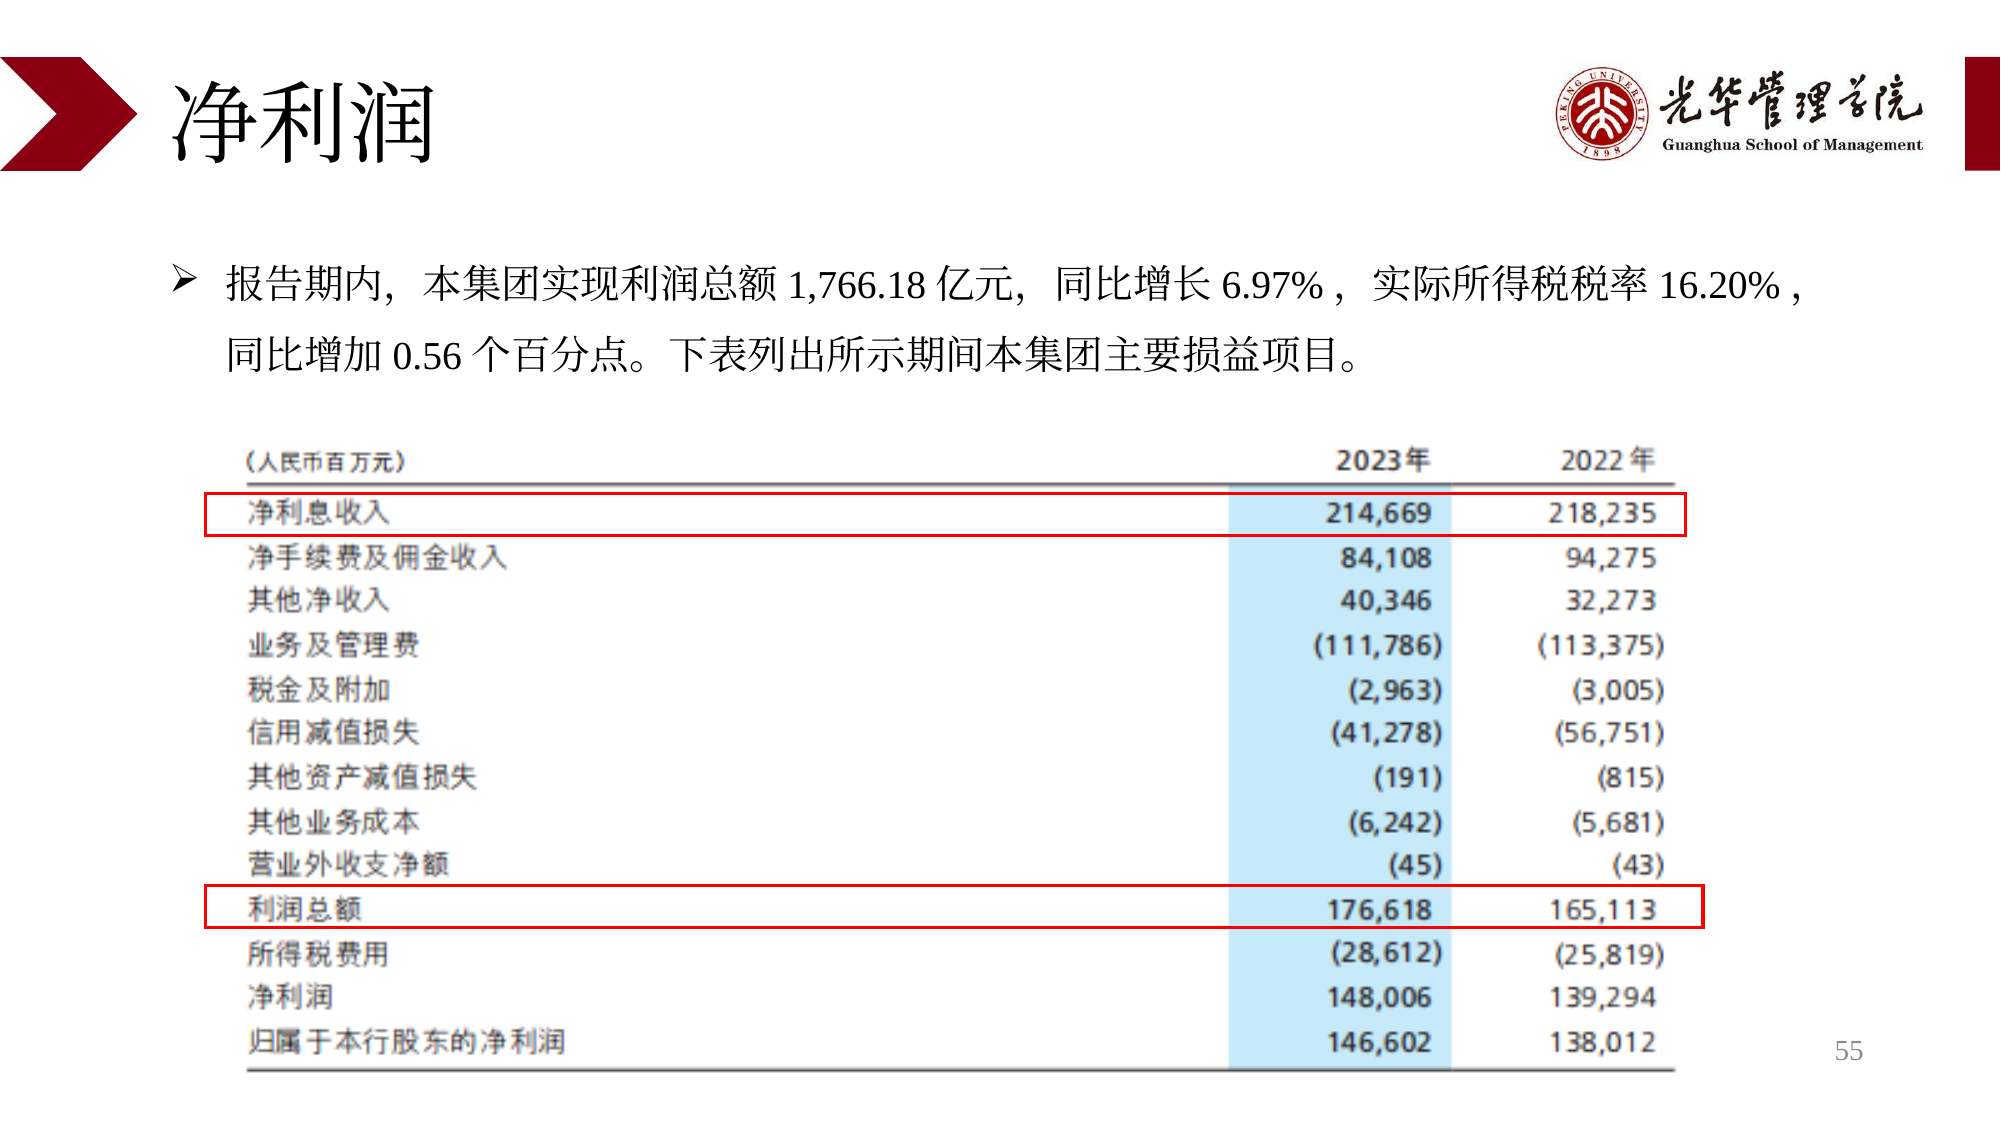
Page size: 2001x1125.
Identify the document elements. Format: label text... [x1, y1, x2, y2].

picture [1507, 27, 1965, 200]
list 报告期内，本集团实现利润总额1,766.18亿元，同比增长6.97%，实际所得税税率16.20%，同比增加0.56个百分点。下表列出所示期间本集团主要损益项目。 [154, 227, 1880, 986]
title 净利润 [154, 59, 1537, 195]
slide_number 55 [1704, 1018, 1880, 1079]
picture [205, 411, 1704, 1125]
